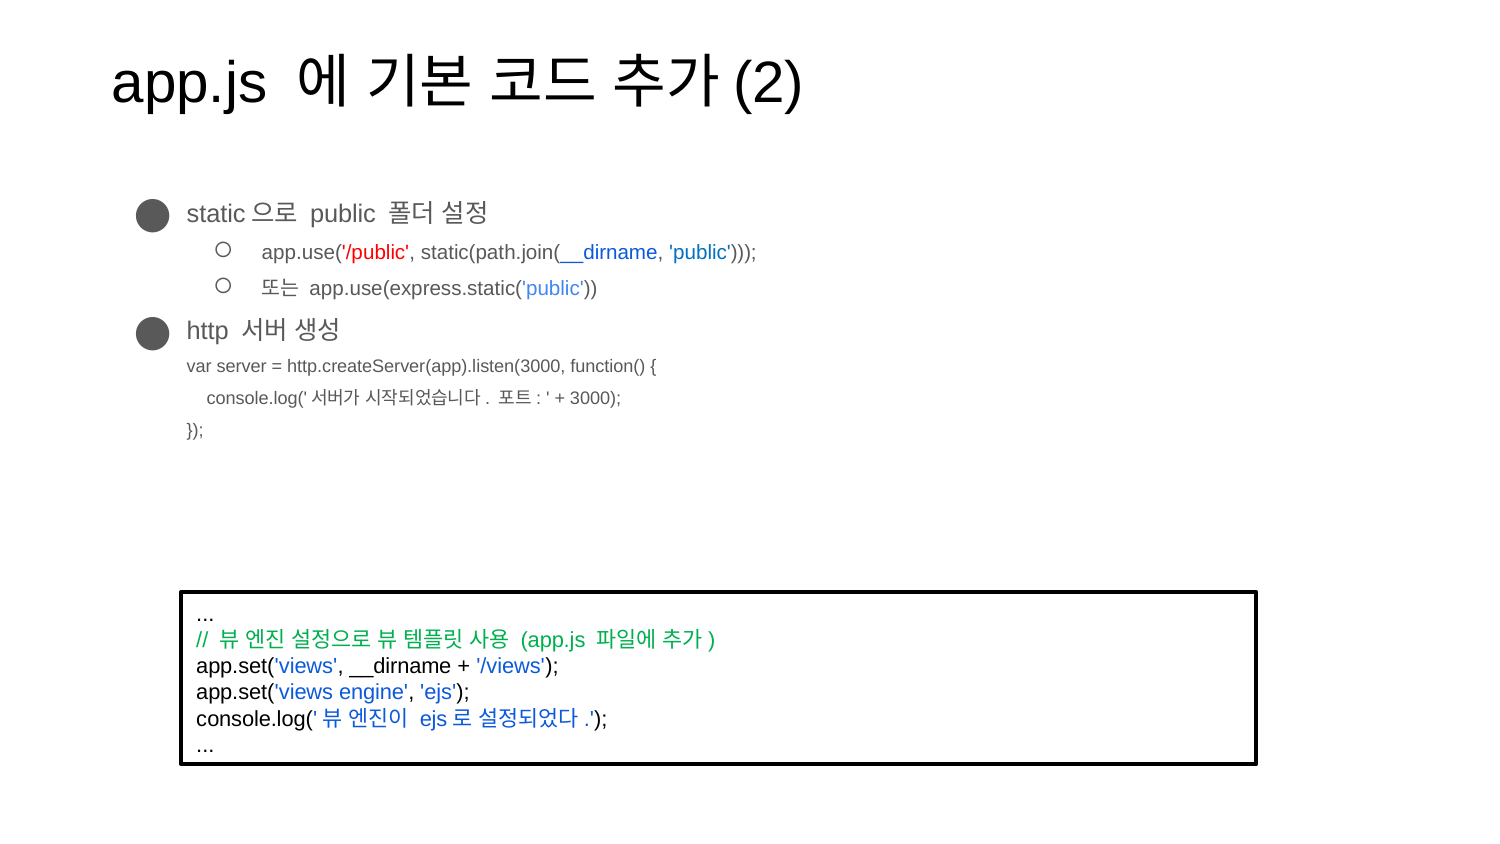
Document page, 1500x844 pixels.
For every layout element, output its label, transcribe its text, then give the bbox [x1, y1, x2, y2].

list static으로 public 폴더 설정 app.use('/public', static(path.join(__dirname, 'public'))); 또는 app.use(express.static('public')) http 서버 생성 var server = http.createServer(app).listen(3000, function() { console.log('서버가 시작되었습니다. 포트: ' + 3000); }); [96, 167, 1495, 630]
text_box ... // 뷰 엔진 설정으로 뷰 템플릿 사용 (app.js 파일에 추가) app.set('views', __dirname + '/views'); app.set('views engine', 'ejs'); console.log('뷰 엔진이 ejs로 설정되었다.'); ... [181, 591, 1257, 765]
title app.js 에 기본 코드 추가(2) [96, 35, 1500, 151]
